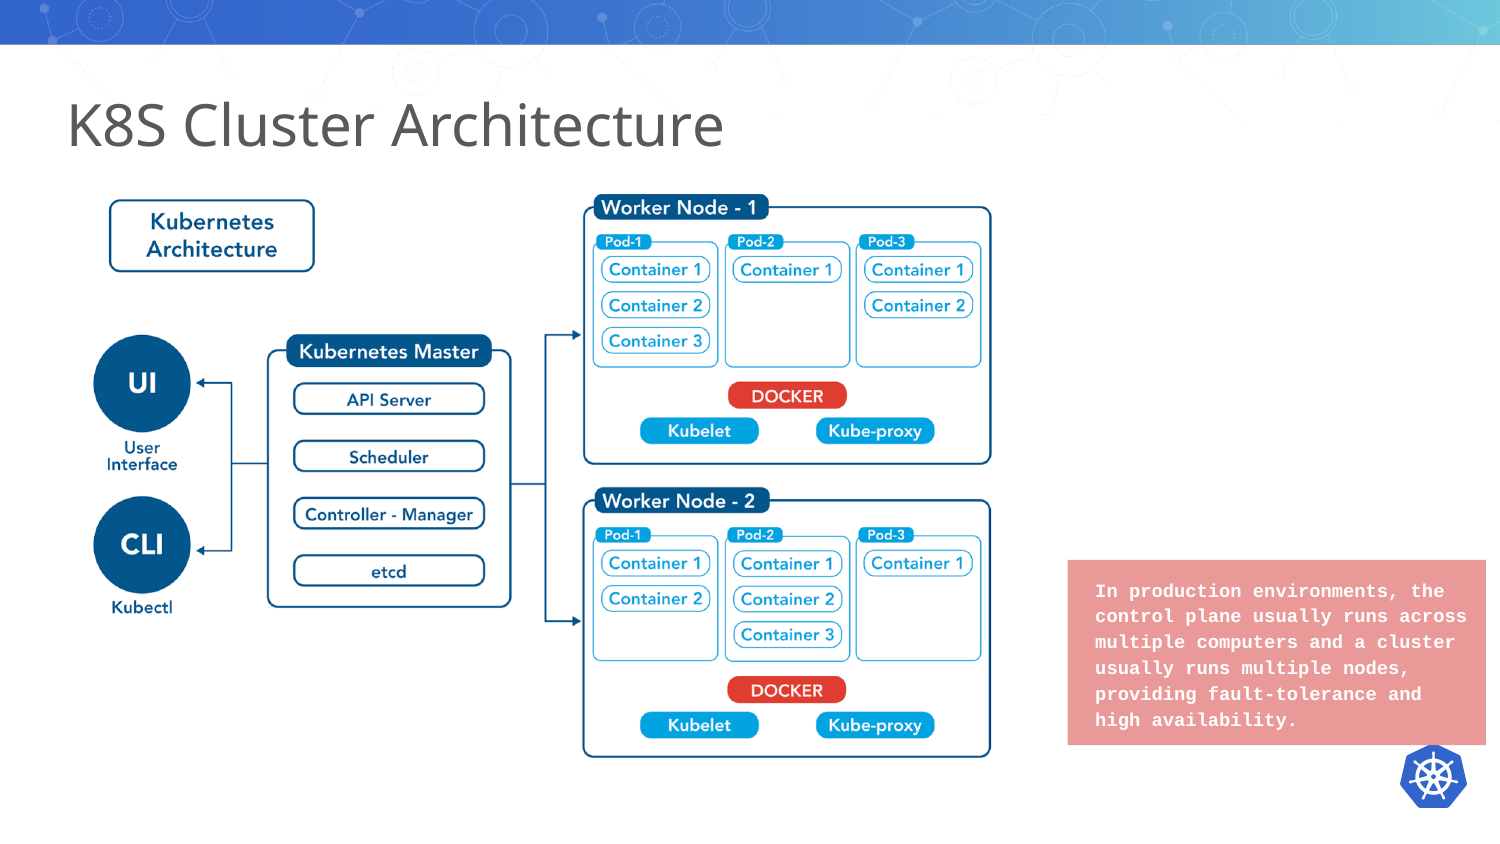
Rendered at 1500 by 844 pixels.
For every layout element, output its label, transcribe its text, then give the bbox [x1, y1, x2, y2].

text_box In production environments, the control plane usually runs across multiple computers and a cluster usually runs multiple nodes, providing fault-tolerance and high availability. [1067, 559, 1486, 746]
picture [0, 0, 1500, 844]
title K8S Cluster Architecture [51, 72, 1449, 167]
